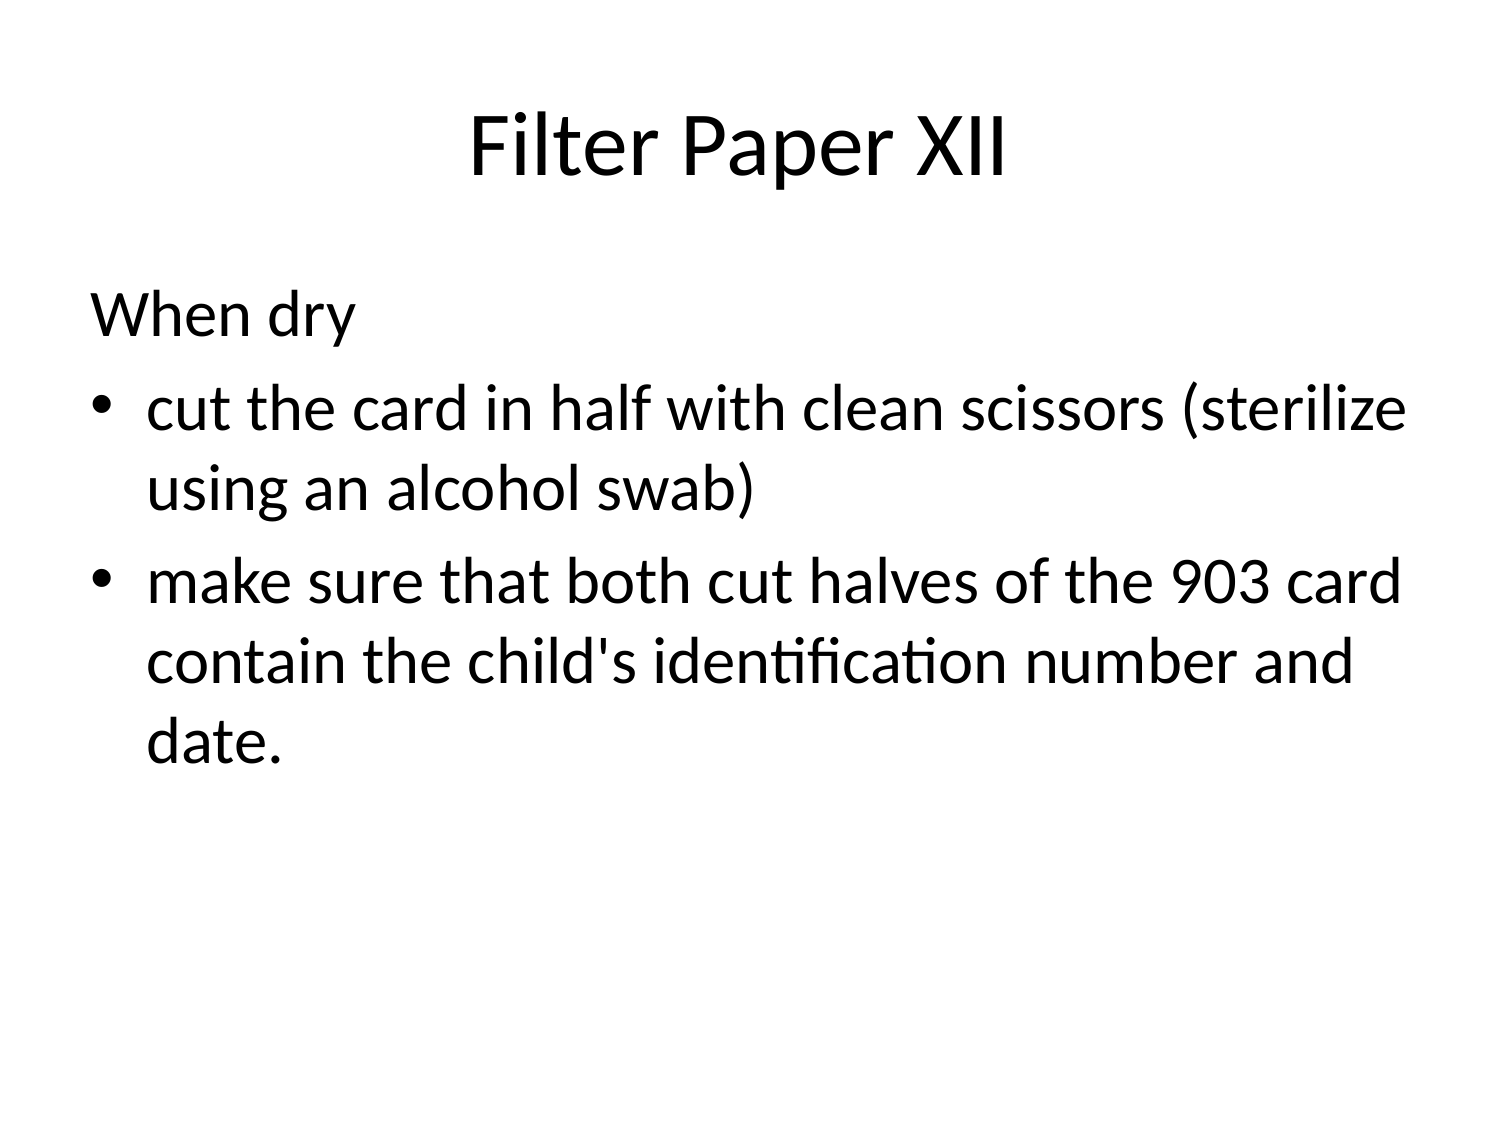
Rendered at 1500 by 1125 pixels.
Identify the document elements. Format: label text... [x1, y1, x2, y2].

title Filter Paper XII [75, 45, 1425, 233]
list When dry cut the card in half with clean scissors (sterilize using an alcohol swab) make sure that both cut halves of the 903 card contain the child's identification number and date. [75, 262, 1425, 1005]
